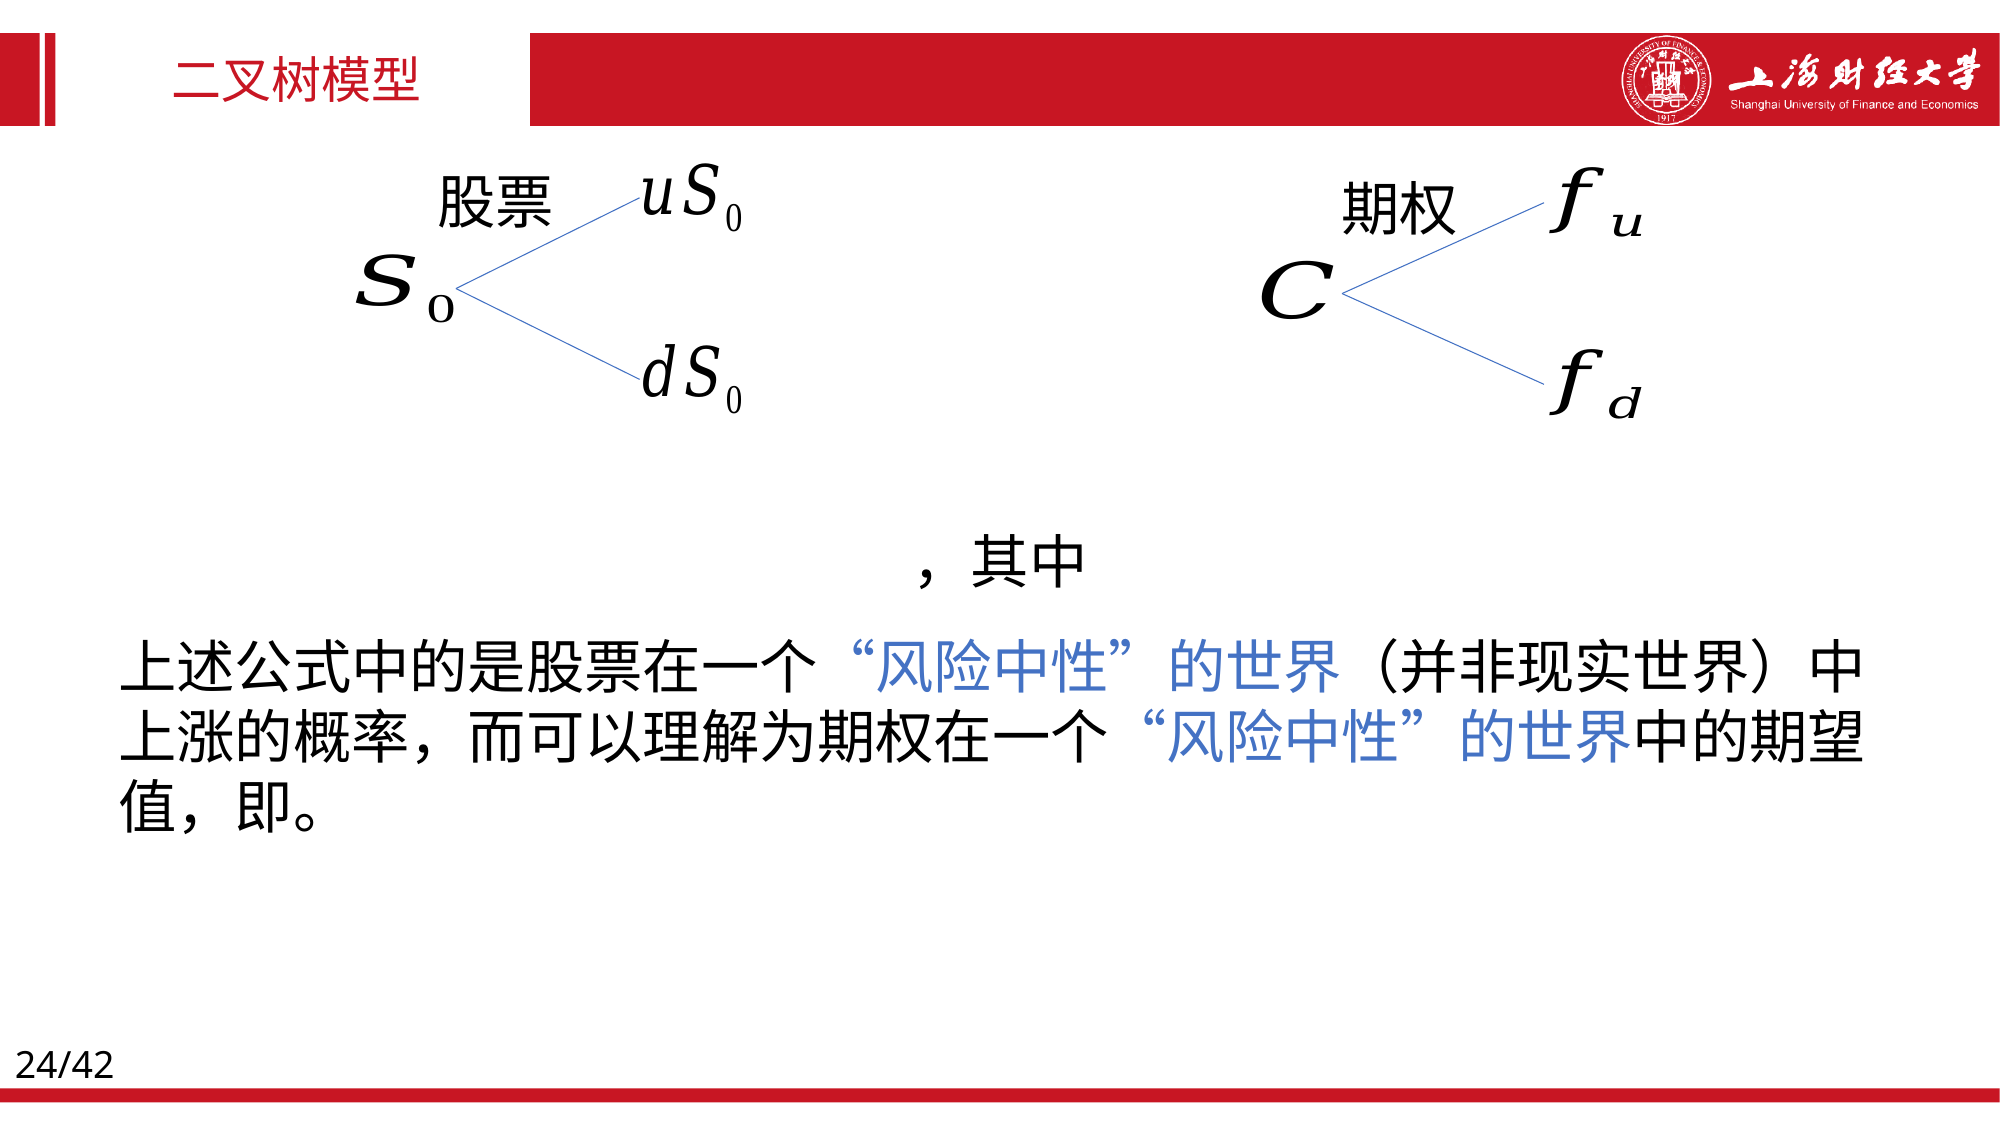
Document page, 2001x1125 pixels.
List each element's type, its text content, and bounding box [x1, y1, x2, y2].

text_box 二叉树模型 [157, 41, 437, 116]
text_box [353, 154, 1647, 428]
picture [1595, 0, 2000, 172]
